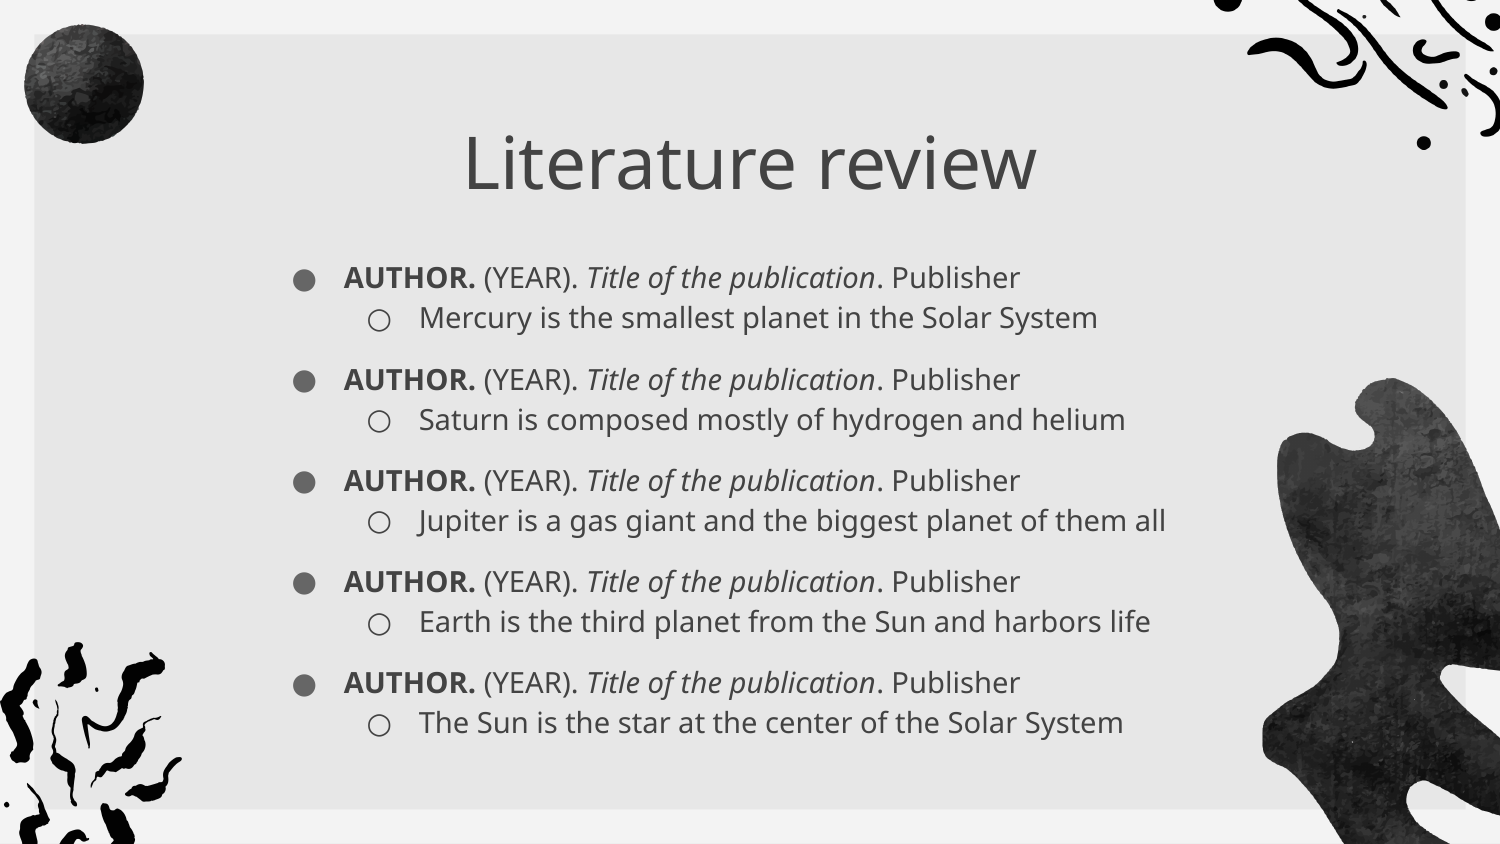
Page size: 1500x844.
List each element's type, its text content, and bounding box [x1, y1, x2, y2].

picture [24, 24, 144, 144]
title Literature review [118, 88, 1382, 200]
list AUTHOR. (YEAR). Title of the publication. Publisher Mercury is the smallest planet in the Solar System AUTHOR. (YEAR). Title of the publication. Publisher Saturn is composed mostly of hydrogen and helium AUTHOR. (YEAR). Title of the publication. Publisher Jupiter is a gas giant and the biggest planet of them all AUTHOR. (YEAR). Title of the publication. Publisher Earth is the third planet from the Sun and harbors life AUTHOR. (YEAR). Title of the publication. Publisher The Sun is the star at the center of the Solar System [253, 239, 1247, 756]
picture [1256, 378, 1500, 844]
picture [1202, 0, 1500, 154]
picture [0, 642, 182, 844]
